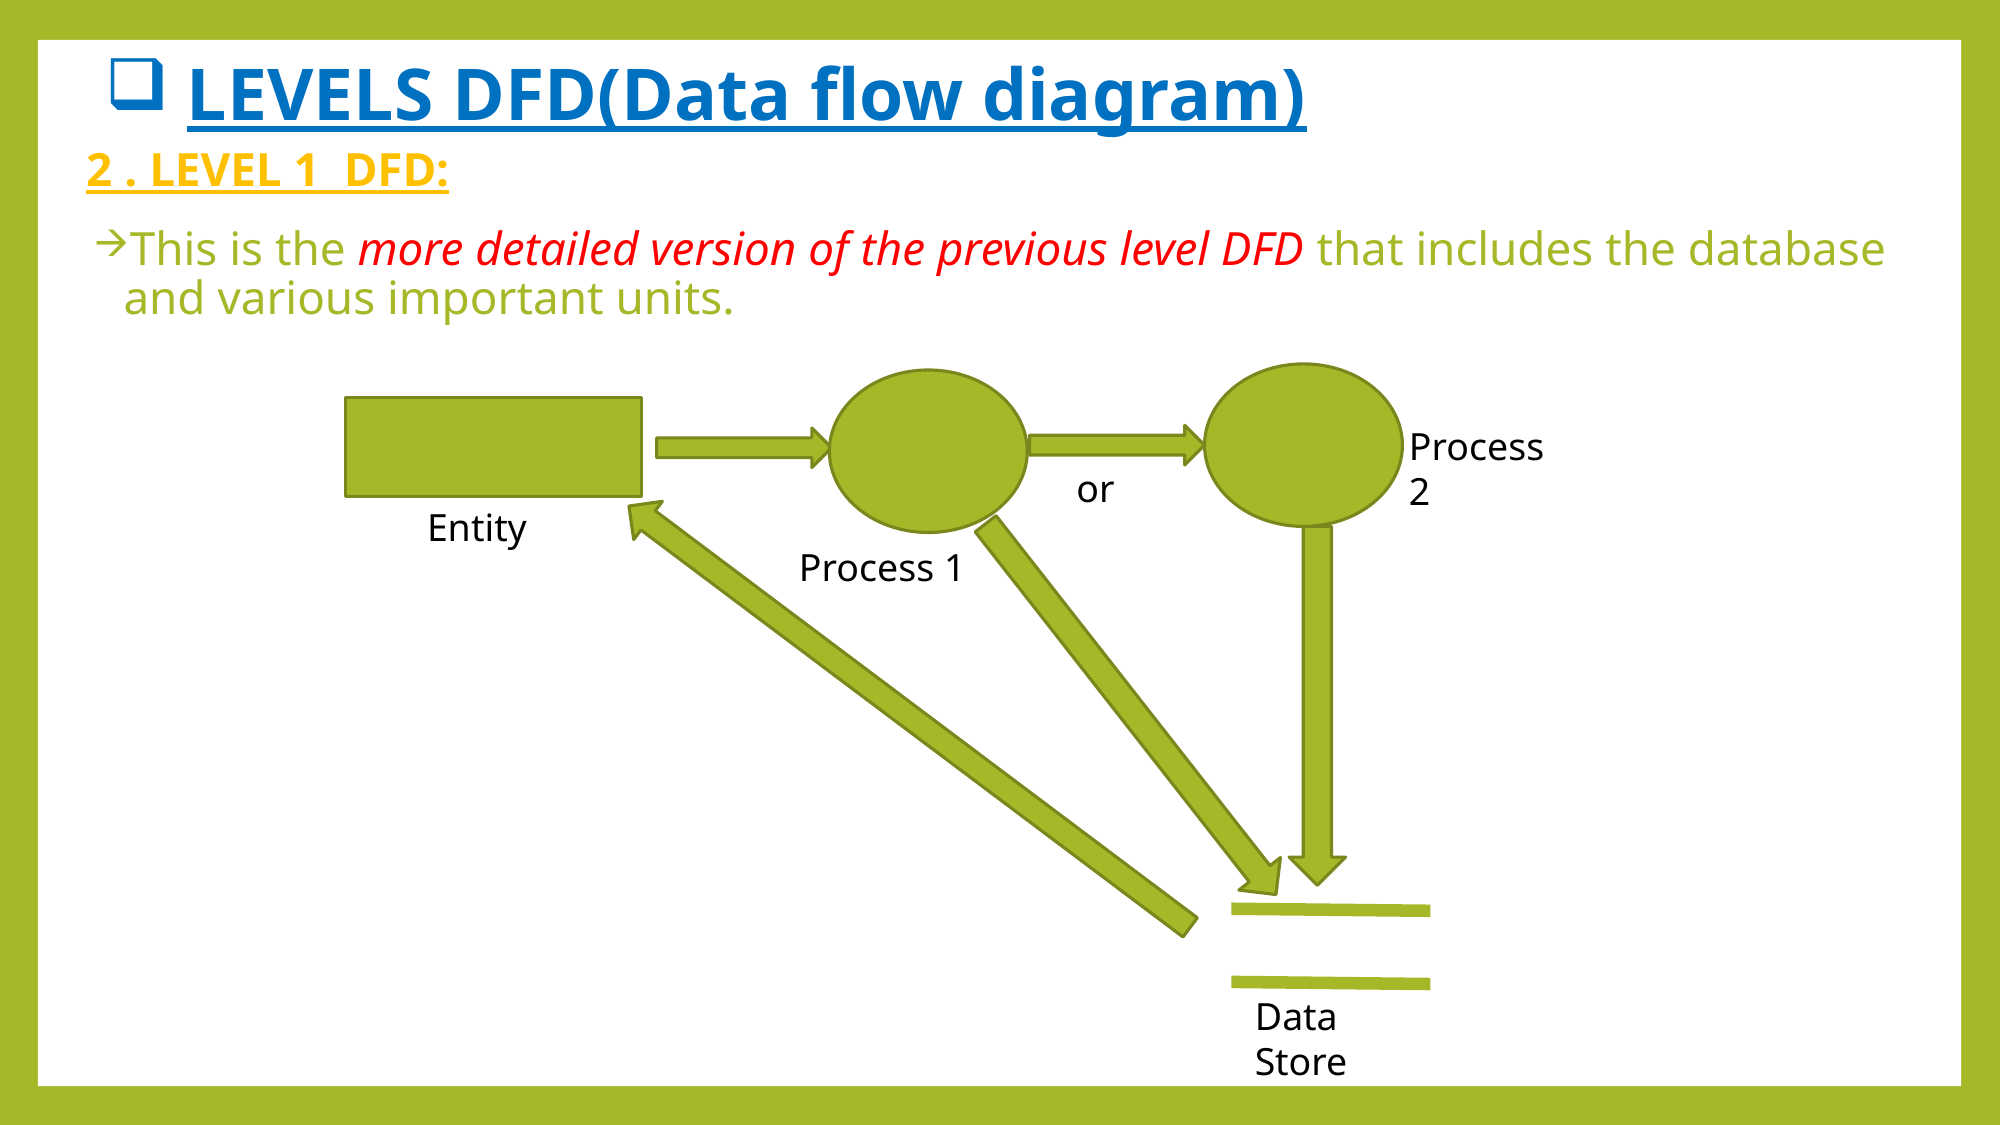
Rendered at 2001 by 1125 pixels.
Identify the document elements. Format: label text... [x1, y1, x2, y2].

text_box or [1061, 457, 1235, 518]
text_box [1287, 524, 1348, 887]
text_box Entity [412, 496, 586, 557]
text_box Process 1 [784, 536, 1004, 597]
text_box [974, 514, 1282, 897]
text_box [1231, 981, 1431, 985]
list 2 . LEVEL 1 DFD: This is the more detailed version of the previous level DFD that includes the database and various important units. [71, 139, 1955, 1063]
text_box [655, 426, 828, 469]
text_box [1231, 908, 1431, 912]
title LEVELS DFD(Data flow diagram) [90, 28, 1403, 139]
text_box [1028, 423, 1203, 457]
text_box [1202, 362, 1398, 528]
text_box [627, 499, 1199, 939]
text_box [344, 396, 643, 498]
text_box [827, 368, 1029, 535]
text_box Process 2 [1394, 415, 1580, 521]
text_box Data Store [1240, 985, 1451, 1091]
